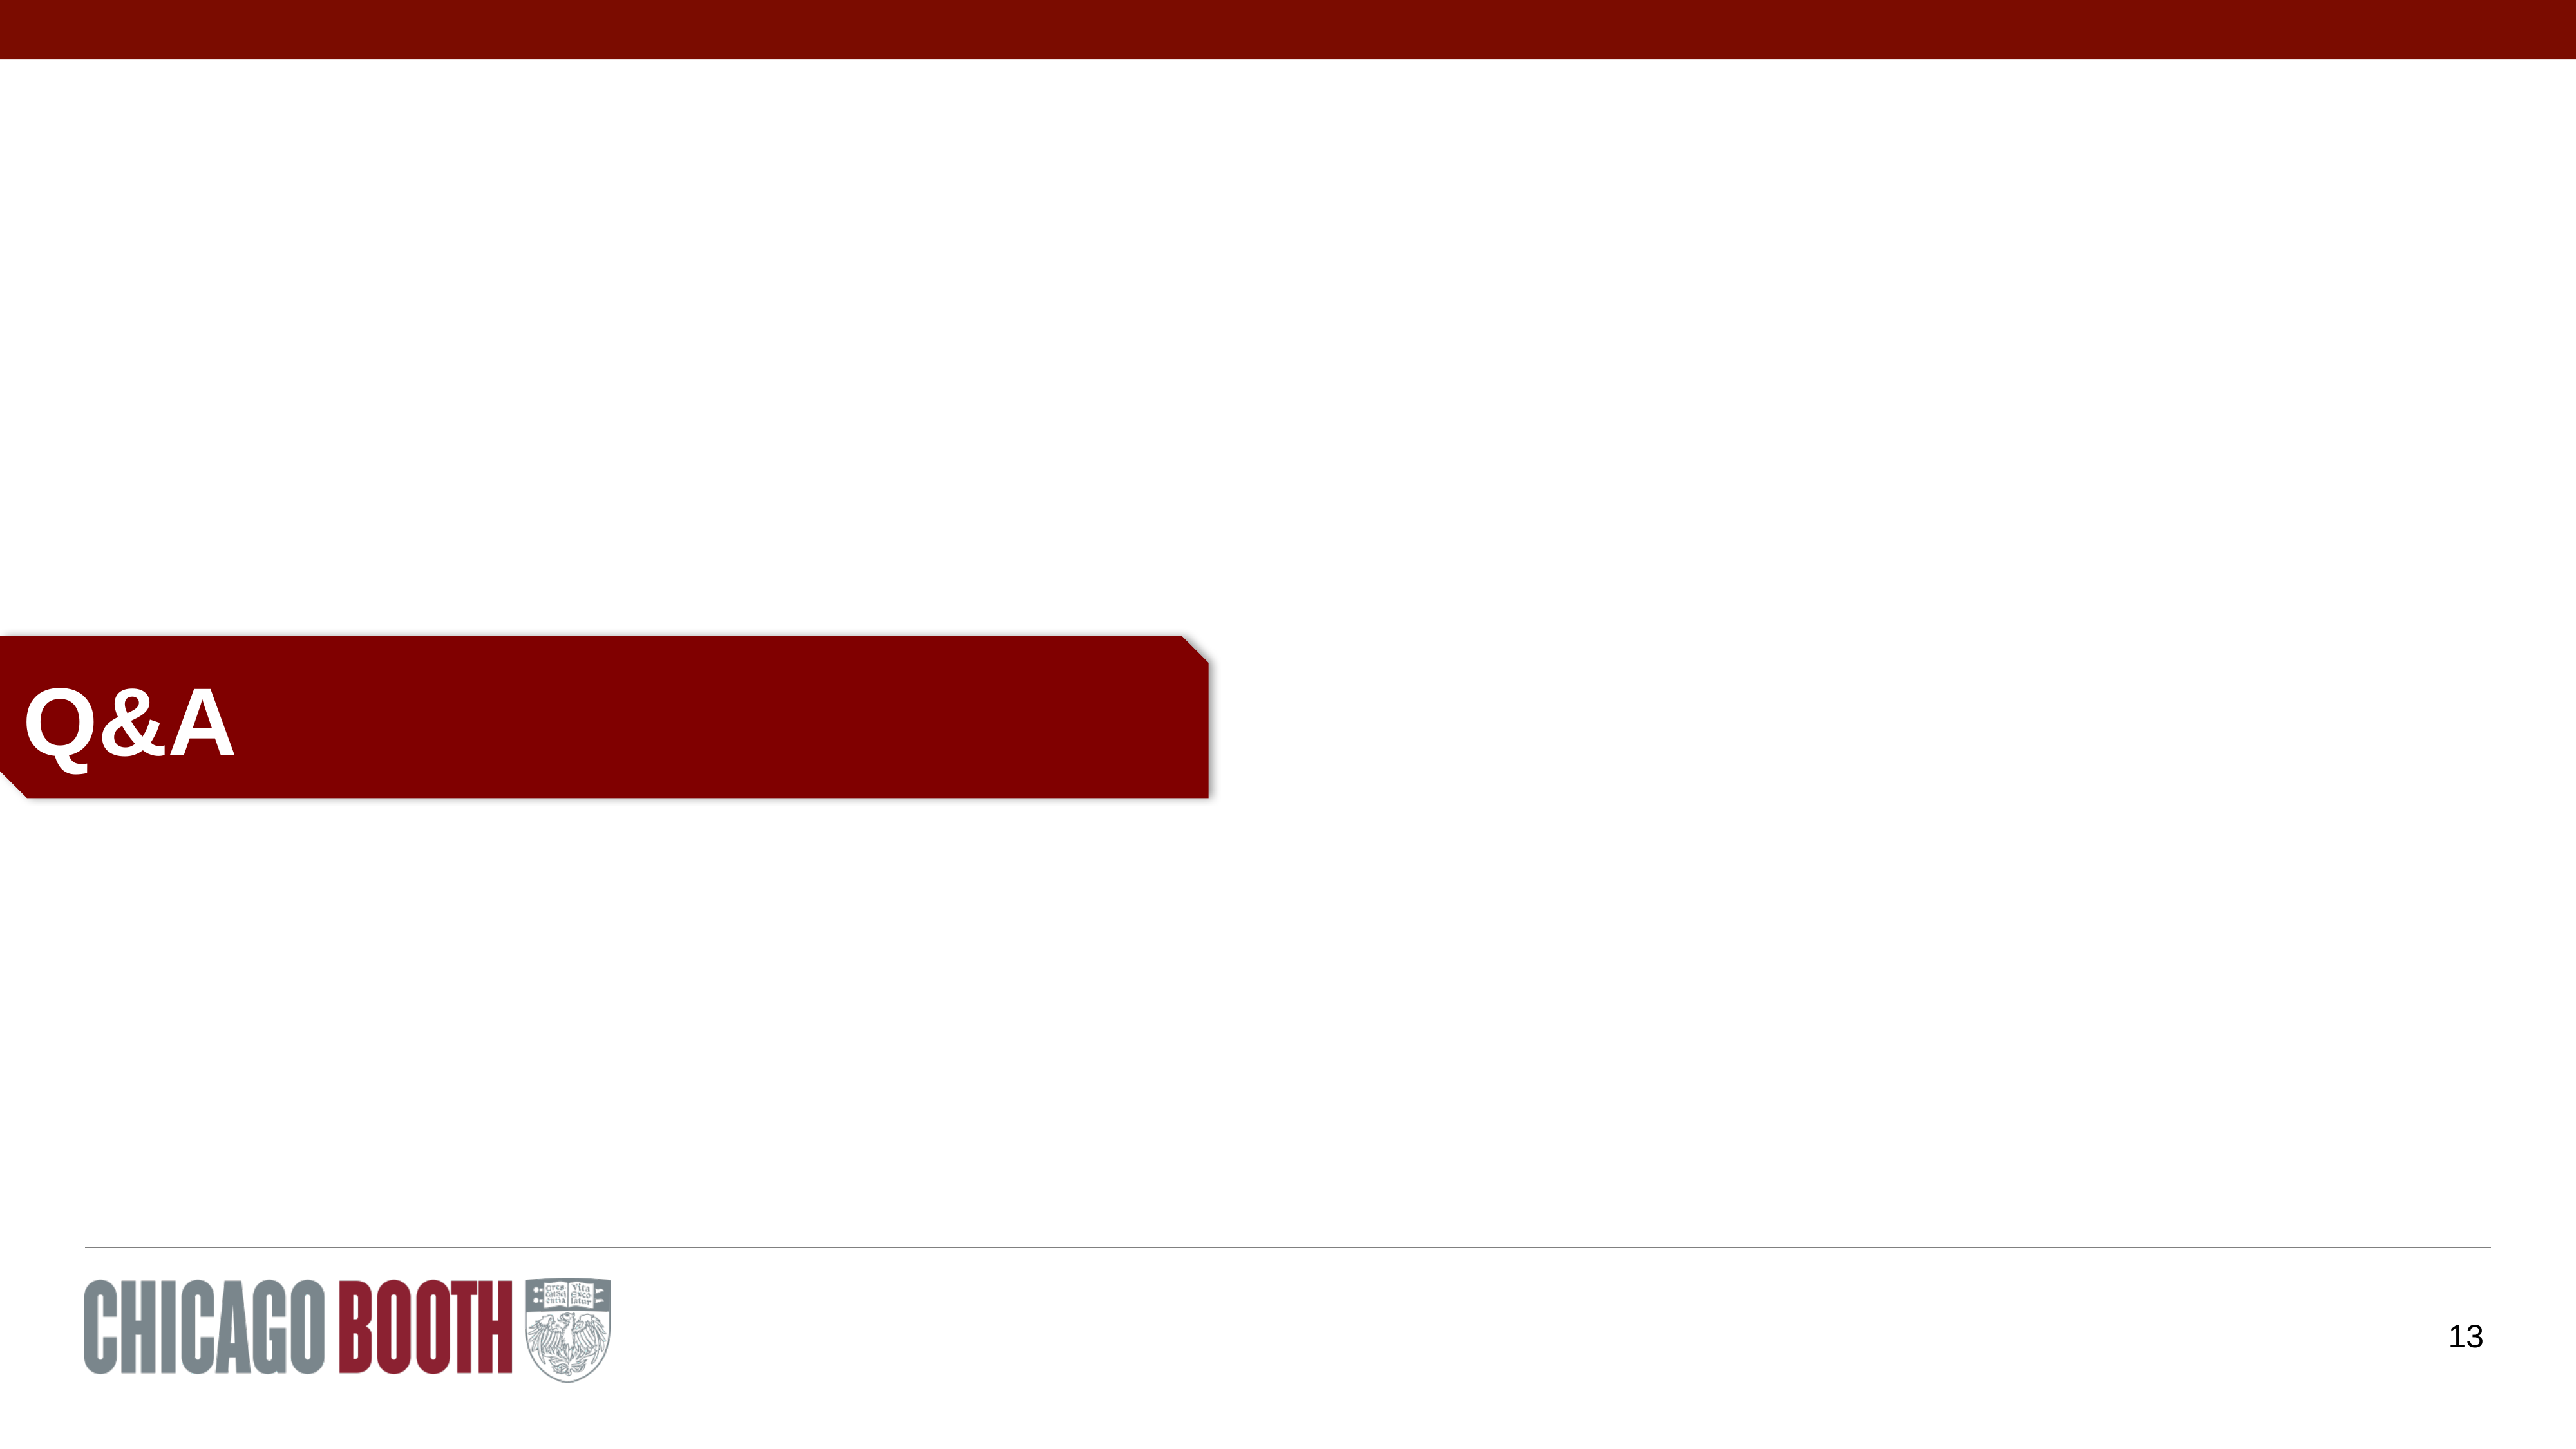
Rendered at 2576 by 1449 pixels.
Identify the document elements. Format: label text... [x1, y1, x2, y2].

text_box Q&A [0, 636, 1209, 799]
slide_number 13 [2043, 905, 2494, 1449]
picture [84, 1278, 611, 1383]
